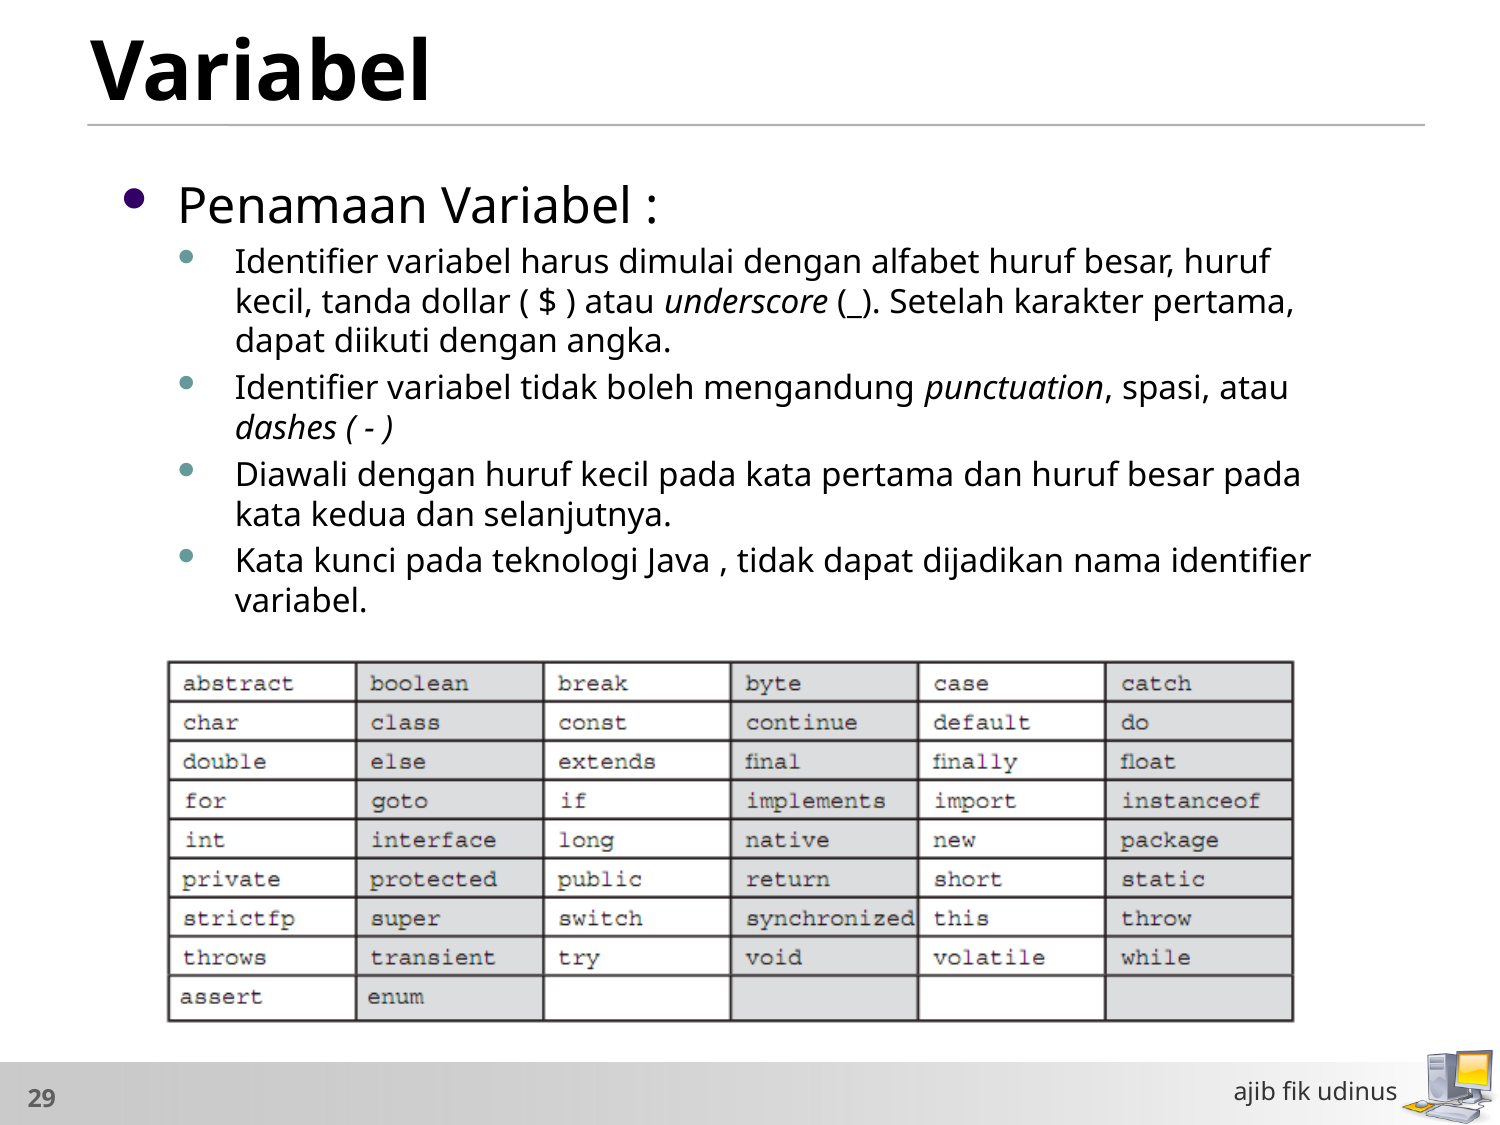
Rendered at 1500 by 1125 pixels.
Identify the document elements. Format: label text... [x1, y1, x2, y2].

list Penamaan Variabel : Identifier variabel harus dimulai dengan alfabet huruf besar, huruf kecil, tanda dollar ( $ ) atau underscore (_). Setelah karakter pertama, dapat diikuti dengan angka. Identifier variabel tidak boleh mengandung punctuation, spasi, atau dashes ( - ) Diawali dengan huruf kecil pada kata pertama dan huruf besar pada kata kedua dan selanjutnya. Kata kunci pada teknologi Java , tidak dapat dijadikan nama identifier variabel. [105, 165, 1337, 954]
footer ajib fik udinus [937, 1034, 1413, 1113]
picture [164, 653, 1301, 1029]
slide_number 29 [12, 1074, 363, 1113]
picture [1400, 1046, 1500, 1125]
title Variabel [74, 0, 1451, 126]
